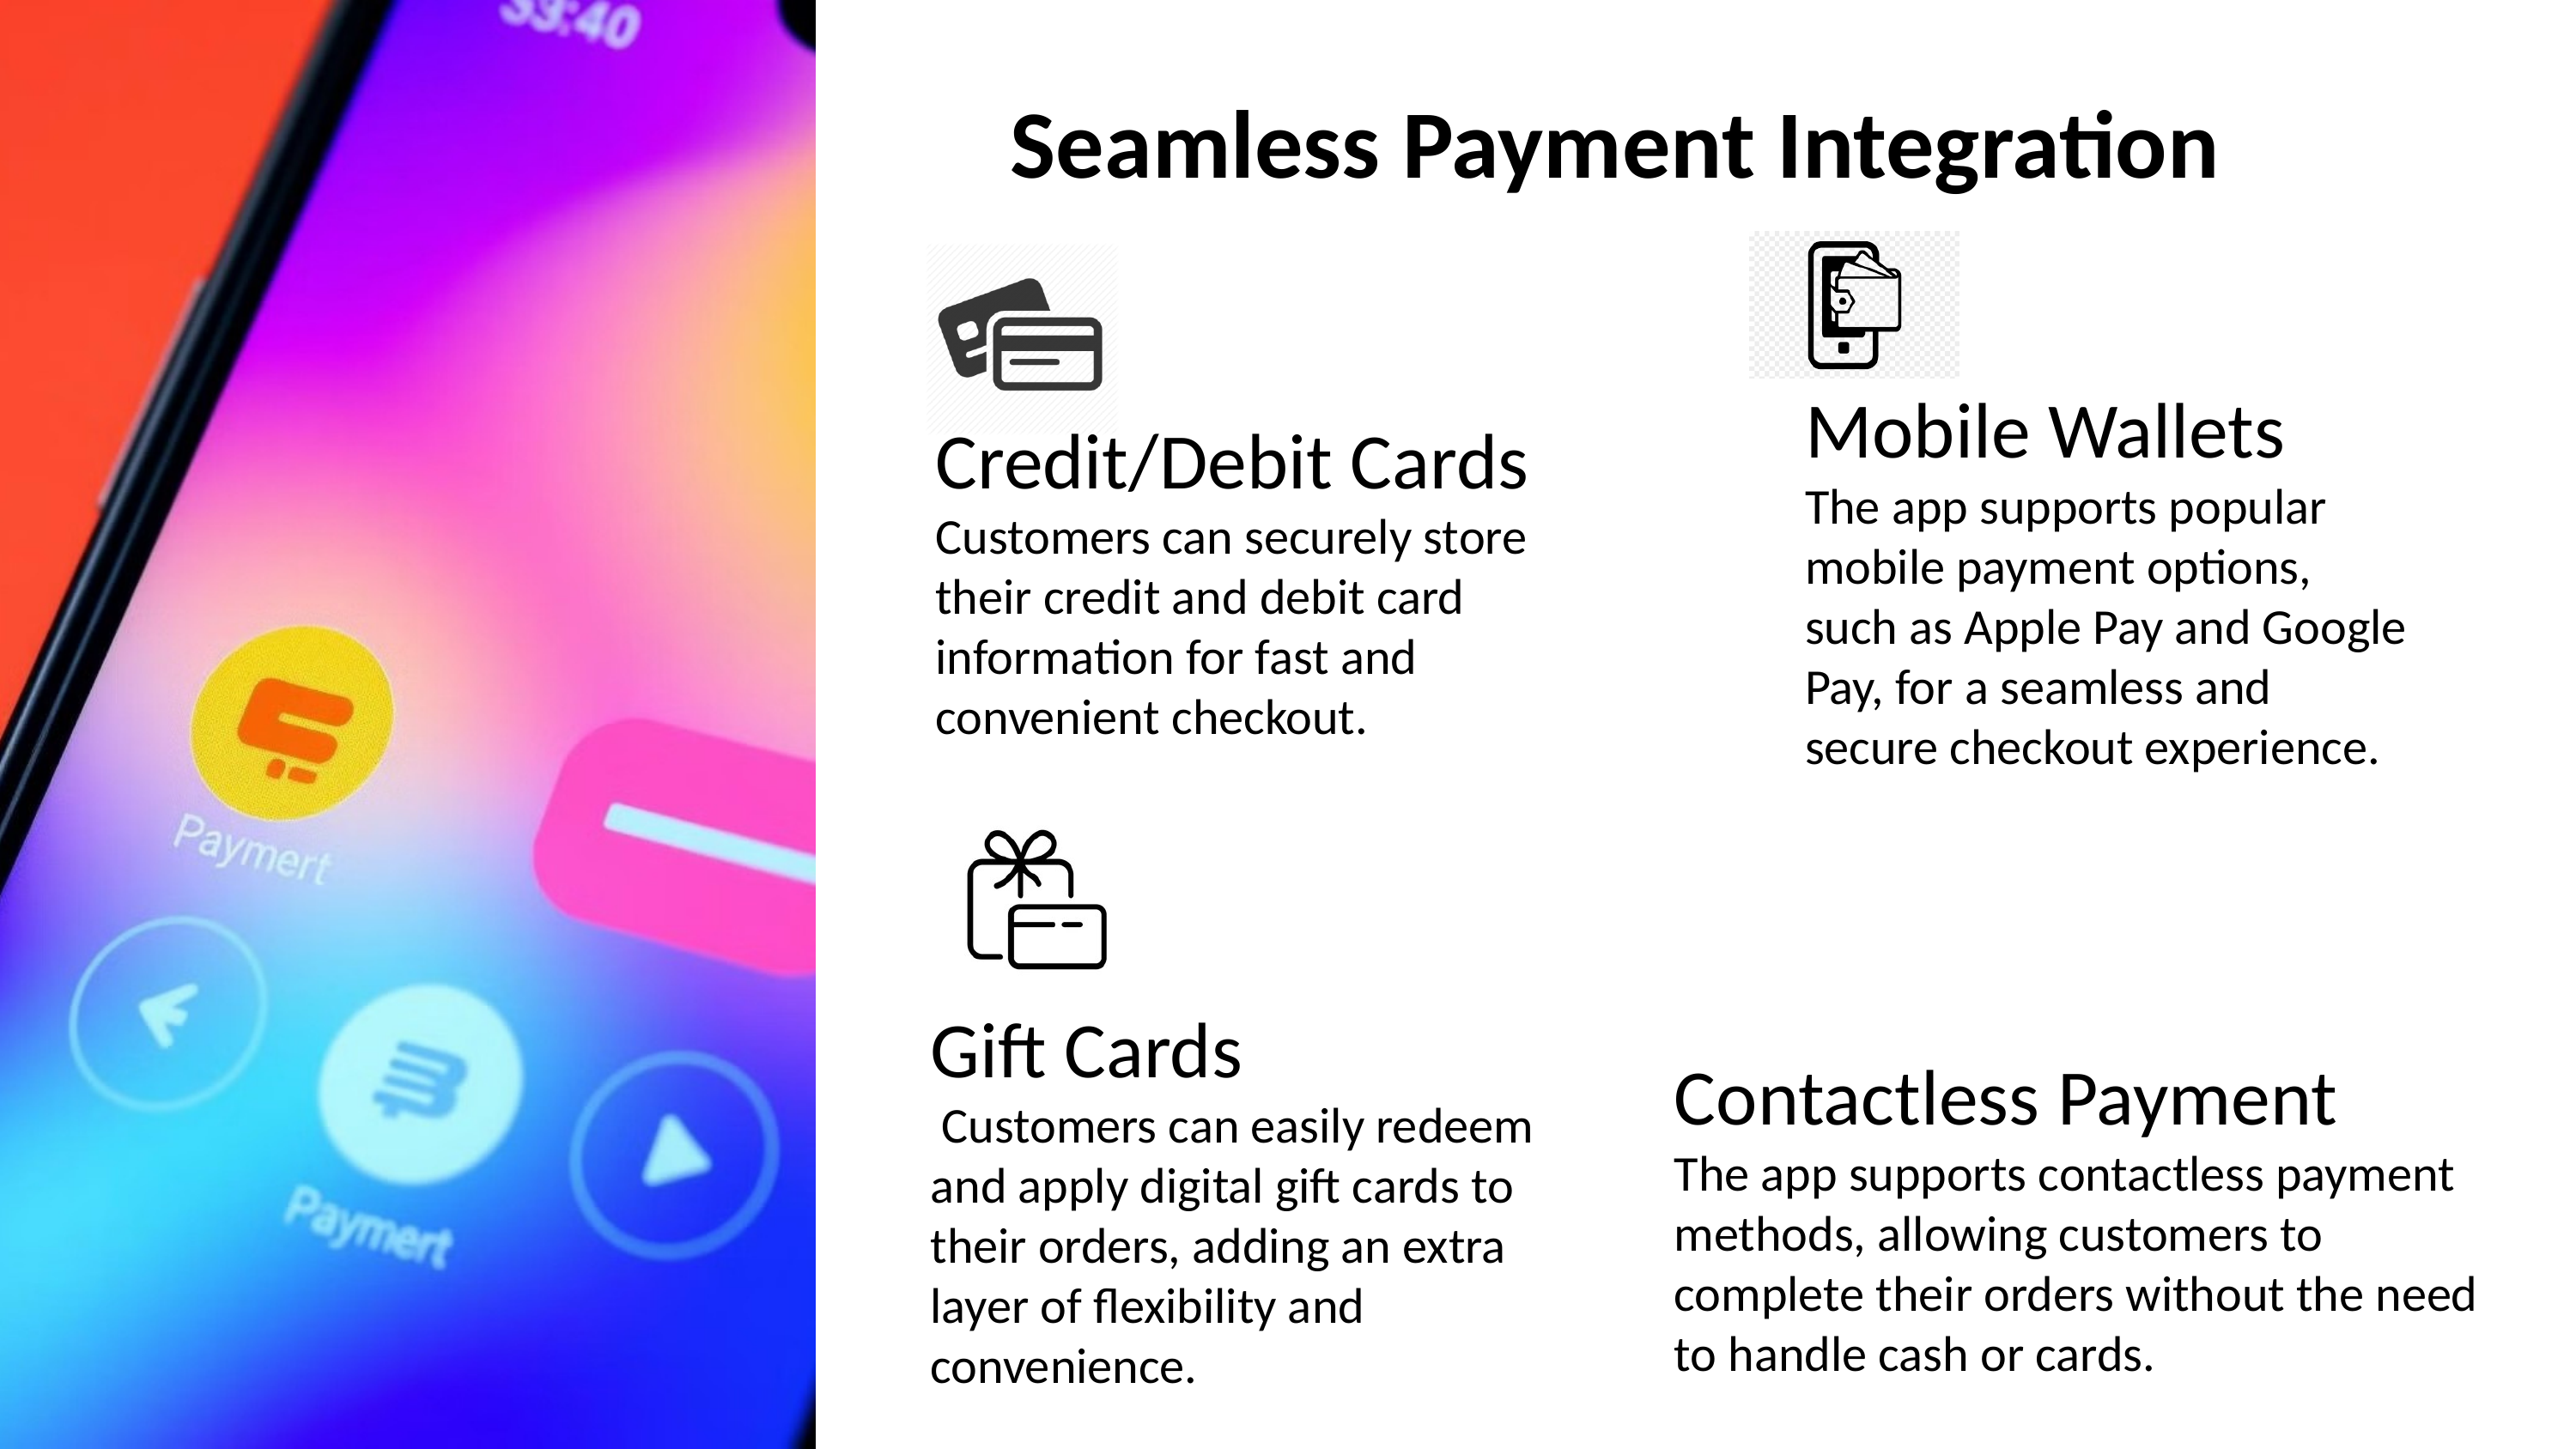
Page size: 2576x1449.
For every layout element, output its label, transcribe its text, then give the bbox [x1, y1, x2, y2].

title Seamless Payment Integration [858, 58, 2372, 221]
text_box Contactless Payment The app supports contactless payment methods, allowing customers to complete their orders without the need to handle cash or cards. [1662, 1040, 2521, 1388]
picture [925, 241, 1120, 436]
text_box Mobile Wallets The app supports popular mobile payment options, such as Apple Pay and Google Pay, for a seamless and secure checkout experience. [1792, 373, 2426, 781]
picture [925, 805, 1137, 993]
text_box Credit/Debit Cards Customers can securely store their credit and debit card information for fast and convenient checkout. [922, 403, 1557, 751]
picture [1749, 231, 1959, 379]
text_box Gift Cards Customers can easily redeem and apply digital gift cards to their orders, adding an extra layer of flexibility and convenience. [917, 992, 1557, 1400]
text_box [0, 0, 817, 1449]
